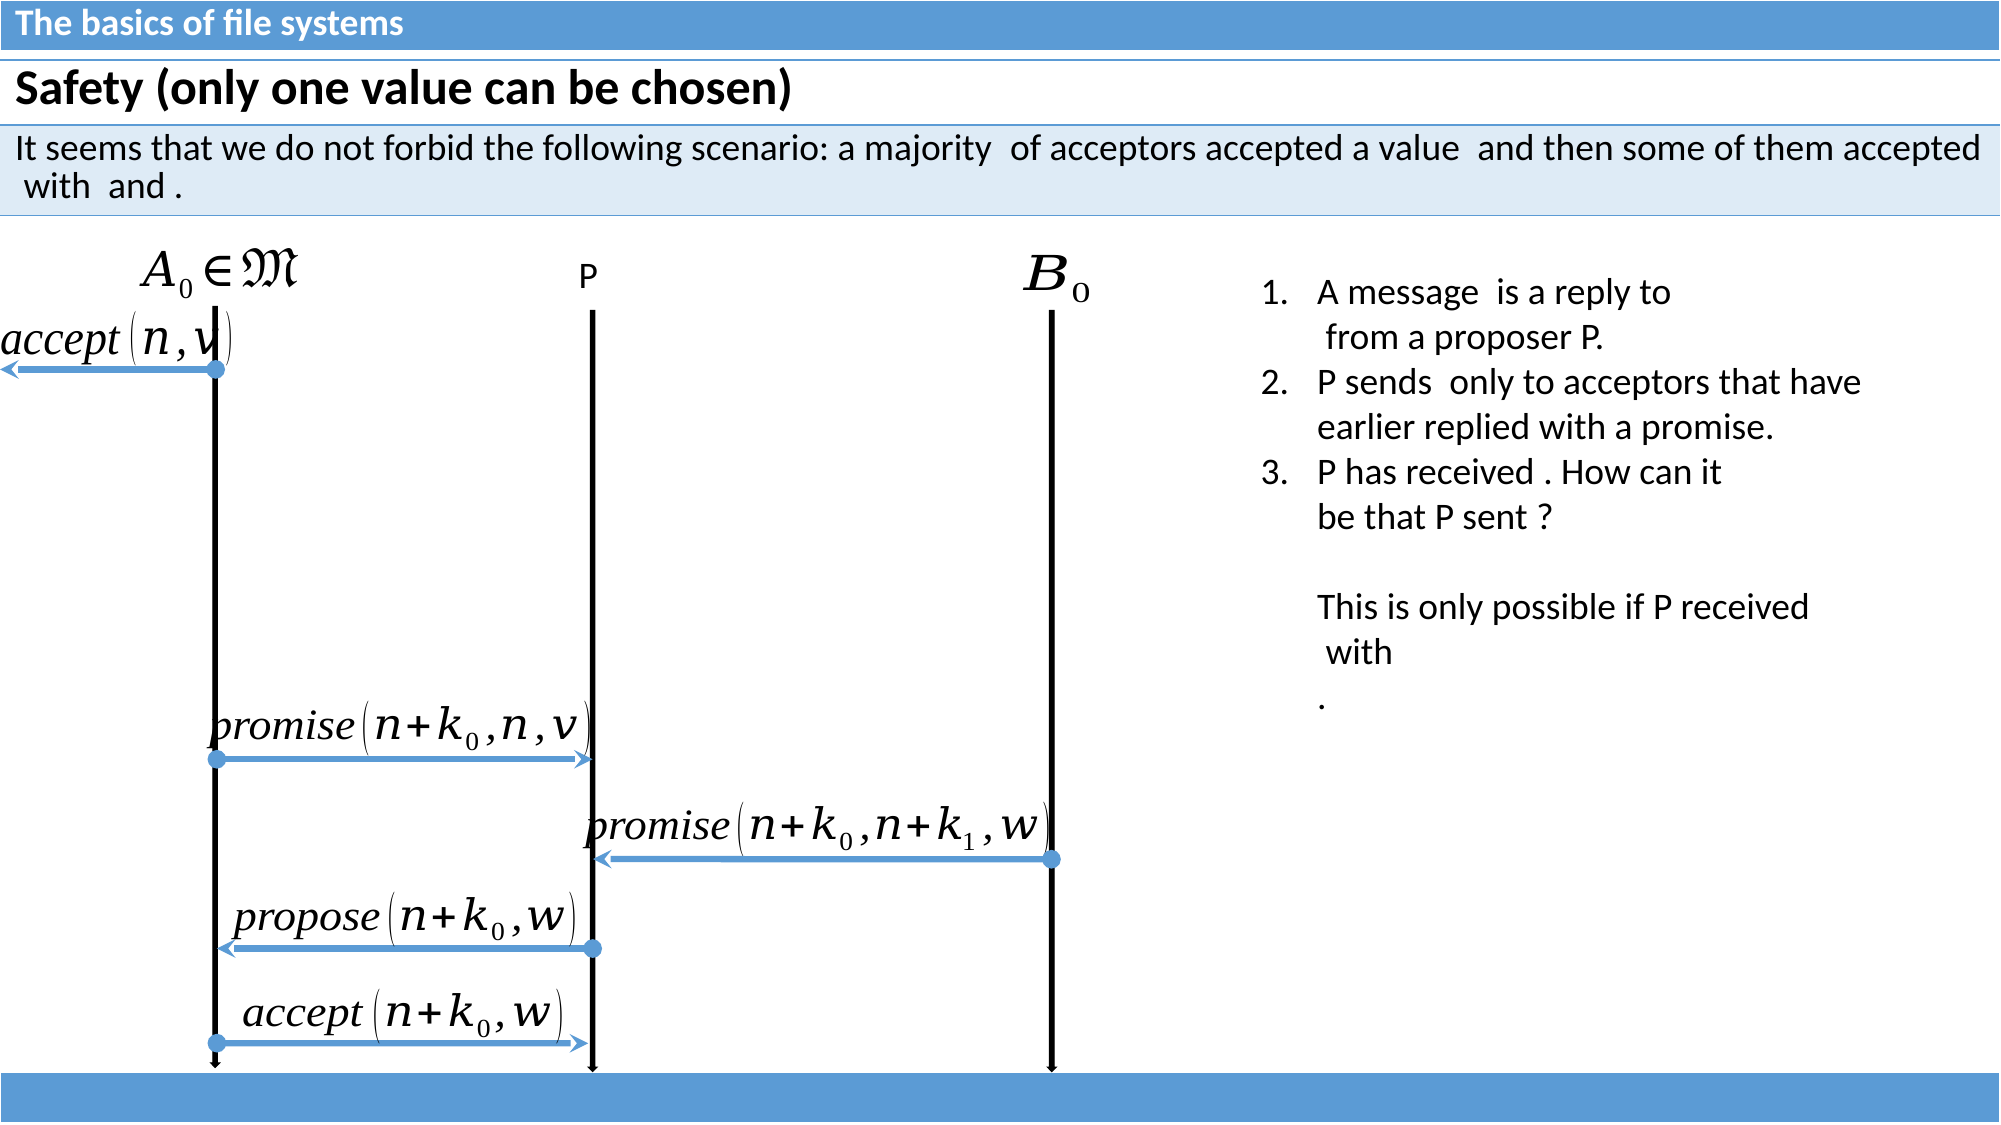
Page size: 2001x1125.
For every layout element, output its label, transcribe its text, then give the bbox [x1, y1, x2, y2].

text_box [1048, 309, 1056, 850]
text_box [1044, 868, 1059, 1074]
text_box [211, 305, 219, 361]
text_box [589, 309, 596, 821]
text_box [211, 378, 219, 734]
text_box P [551, 244, 625, 304]
text_box [211, 768, 219, 1035]
table_header The basics of file systems [1, 1, 1999, 50]
text_box [589, 839, 596, 939]
text_box [591, 822, 596, 838]
text_box [208, 1052, 223, 1069]
text_box [211, 739, 219, 751]
text_box [215, 723, 219, 738]
table_header [1, 1073, 1999, 1122]
text_box [585, 958, 600, 1074]
